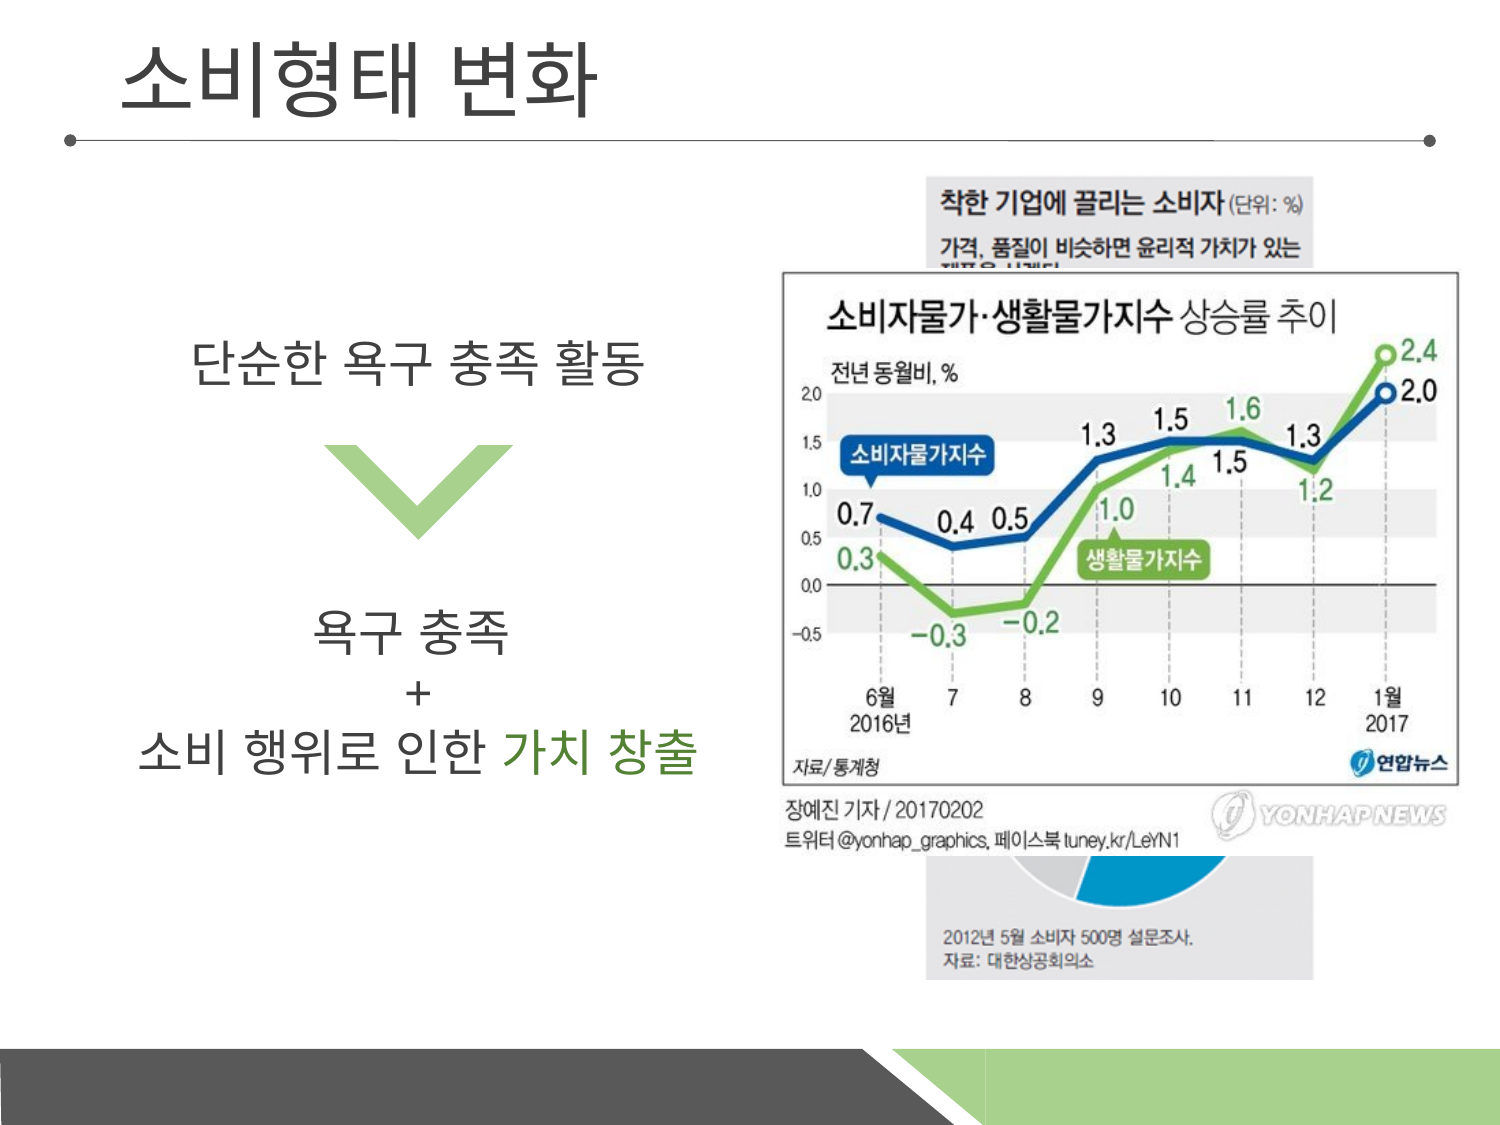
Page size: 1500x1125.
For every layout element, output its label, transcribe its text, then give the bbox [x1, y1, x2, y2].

text_box 욕구 충족 + 소비 행위로 인한 가치 창출 [0, 594, 779, 789]
text_box [321, 444, 516, 542]
picture [779, 173, 1462, 980]
title 소비형태 변화 [103, 26, 1397, 144]
text_box 단순한 욕구 충족 활동 [112, 325, 725, 400]
